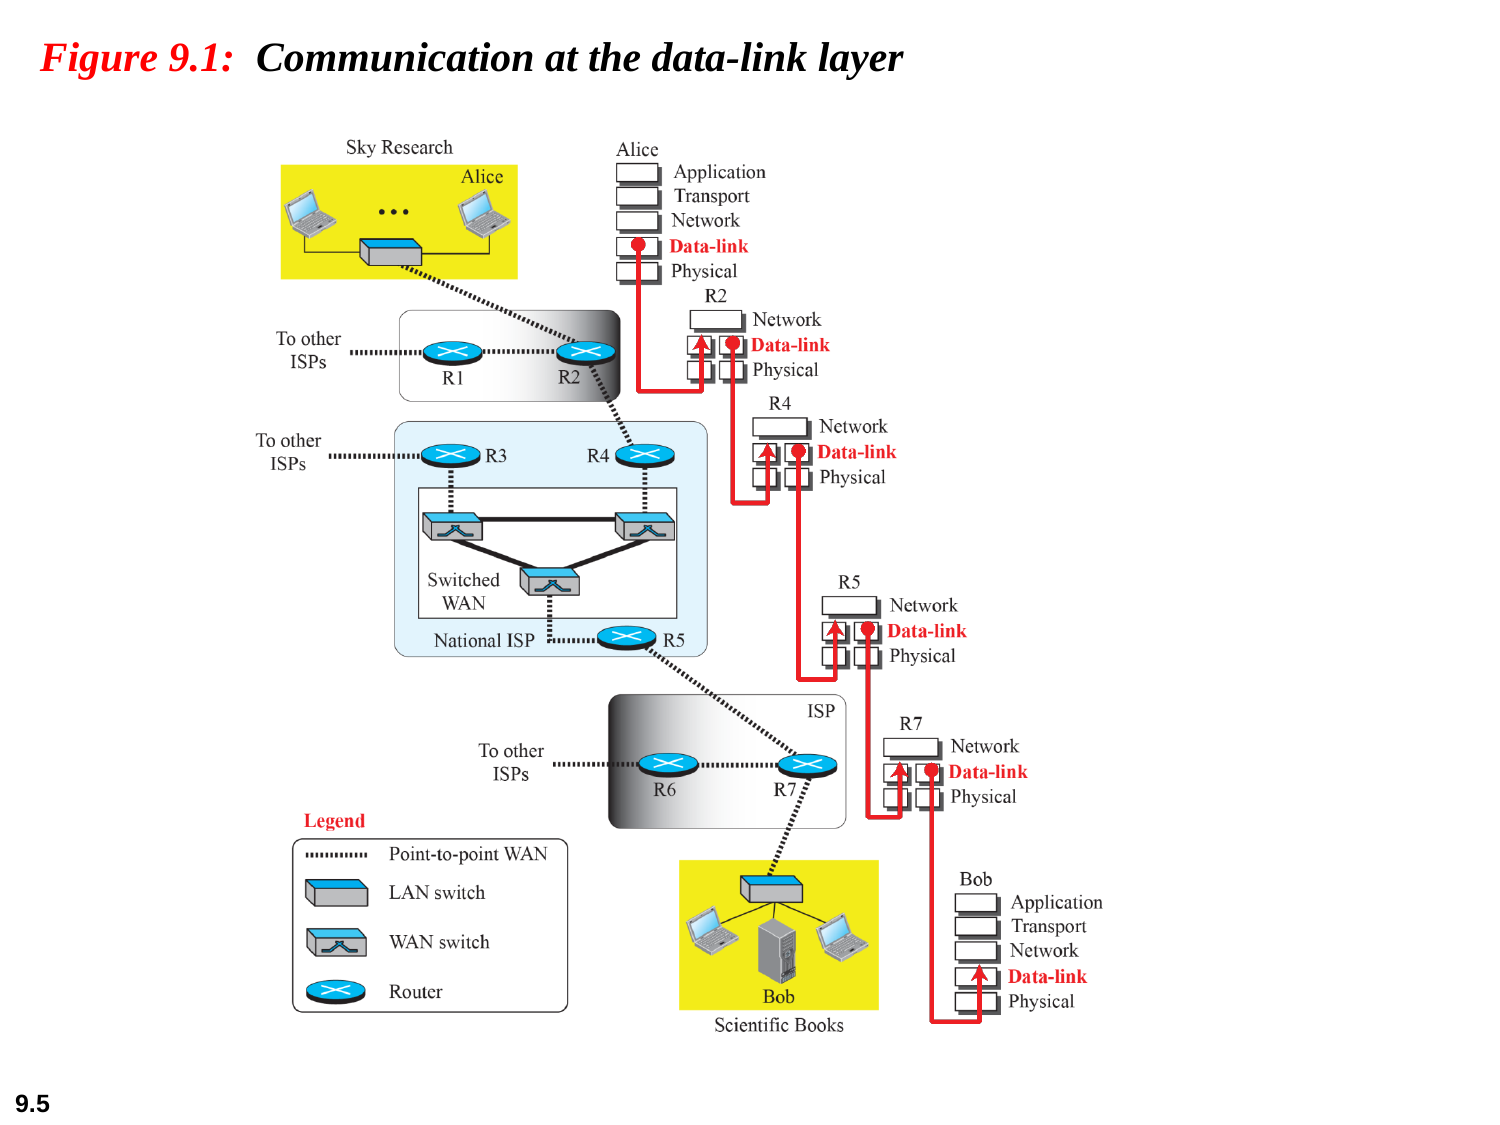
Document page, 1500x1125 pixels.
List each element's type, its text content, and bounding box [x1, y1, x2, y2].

picture [255, 137, 1103, 1037]
text_box Figure 9.1: Communication at the data-link layer [24, 22, 1363, 87]
text_box 9.5 [0, 1049, 313, 1125]
